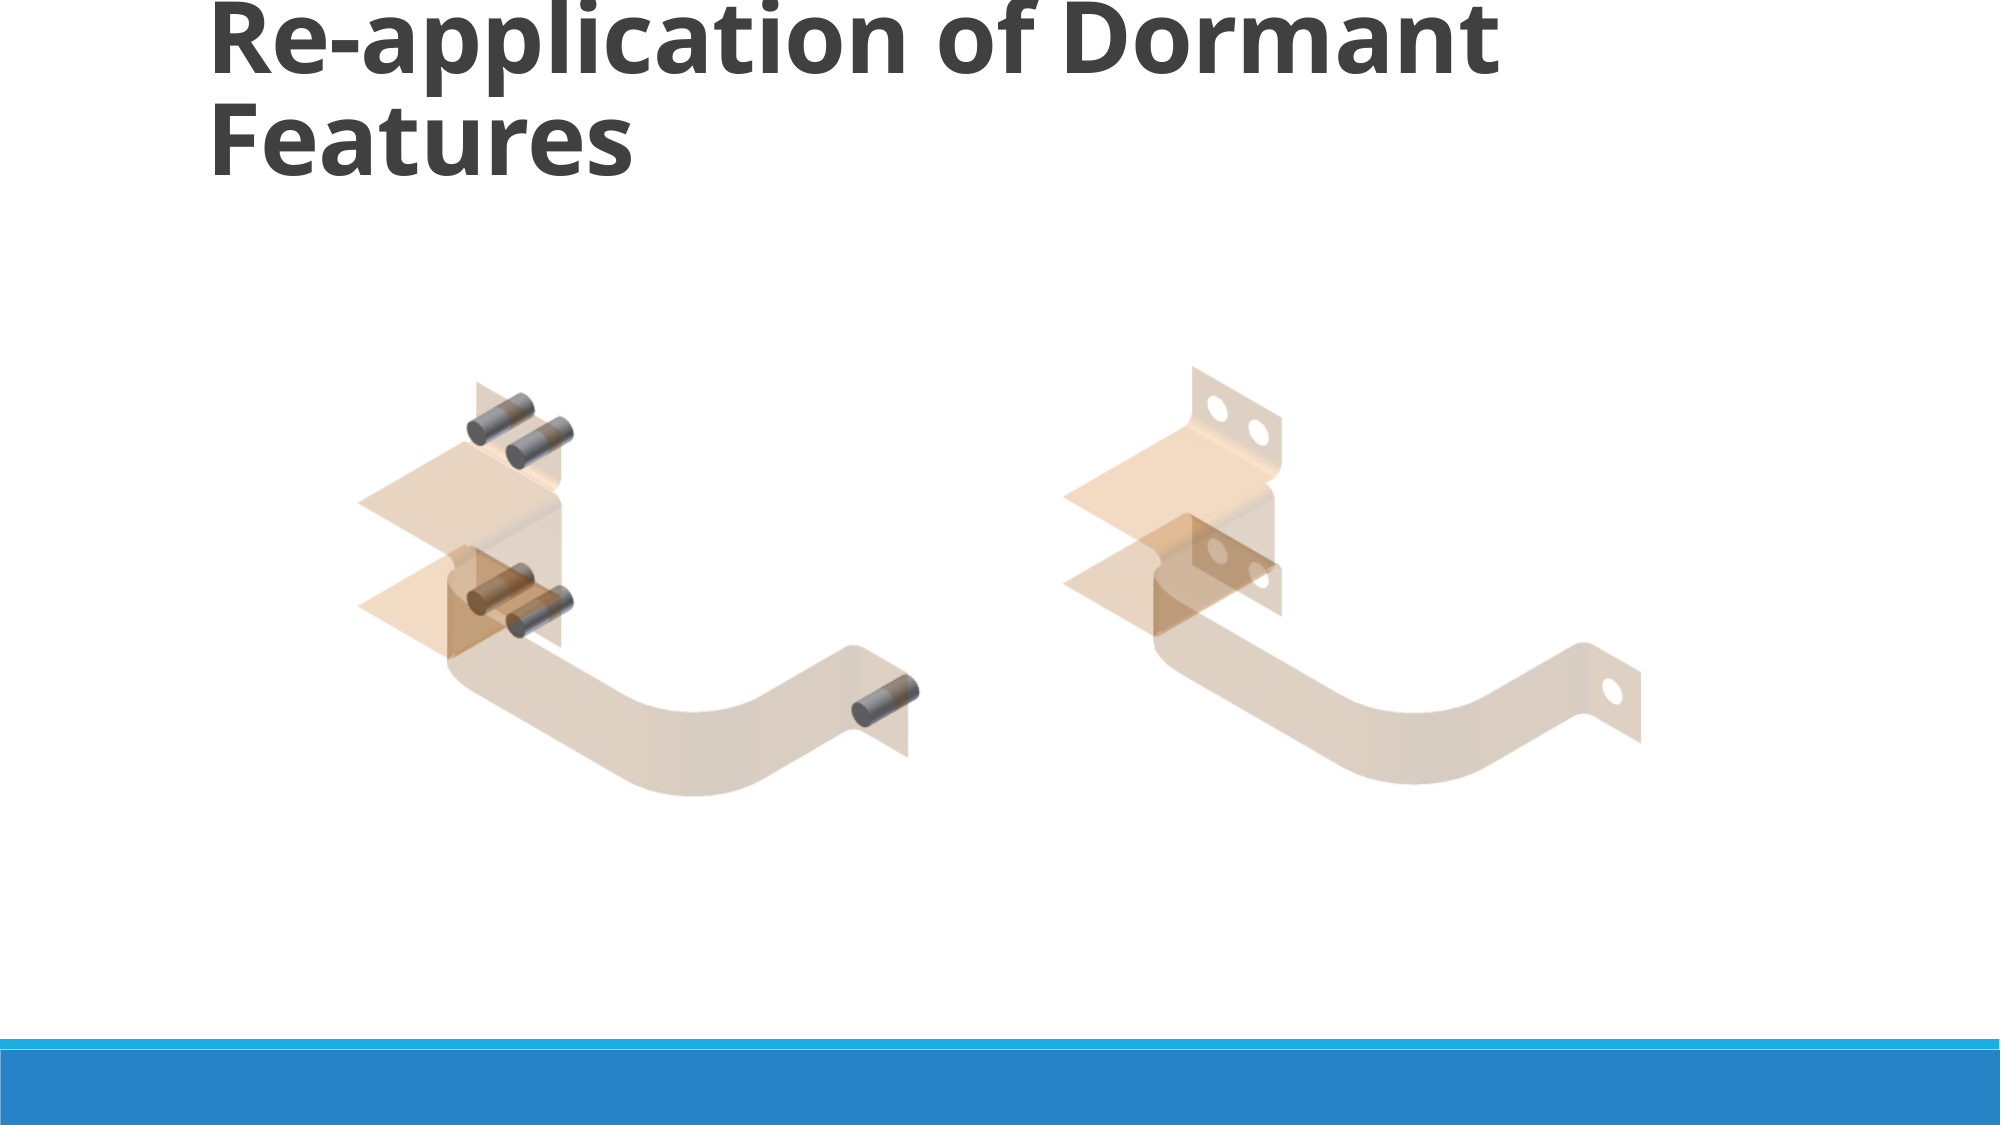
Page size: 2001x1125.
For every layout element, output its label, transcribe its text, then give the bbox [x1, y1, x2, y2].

title Re-application of Dormant Features [191, 63, 1842, 204]
picture [290, 359, 1710, 811]
